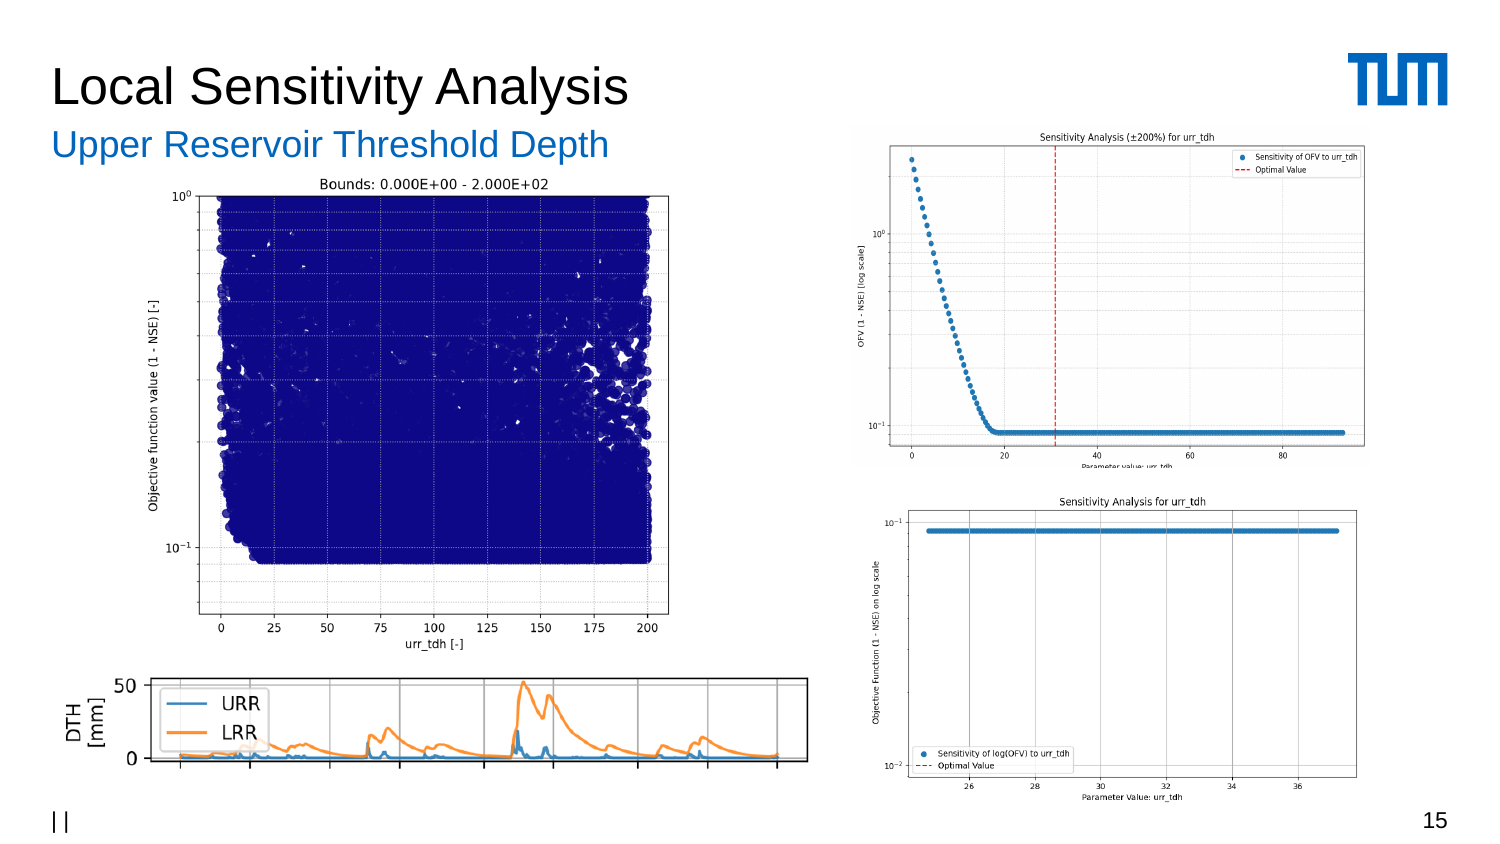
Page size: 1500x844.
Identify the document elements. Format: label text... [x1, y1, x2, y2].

title Local Sensitivity Analysis [50, 47, 1448, 111]
picture [142, 172, 684, 655]
picture [50, 660, 828, 790]
picture [836, 124, 1414, 815]
footer | | [51, 798, 1112, 842]
slide_number 15 [1112, 796, 1448, 842]
list Upper Reservoir Threshold Depth [51, 112, 1447, 165]
